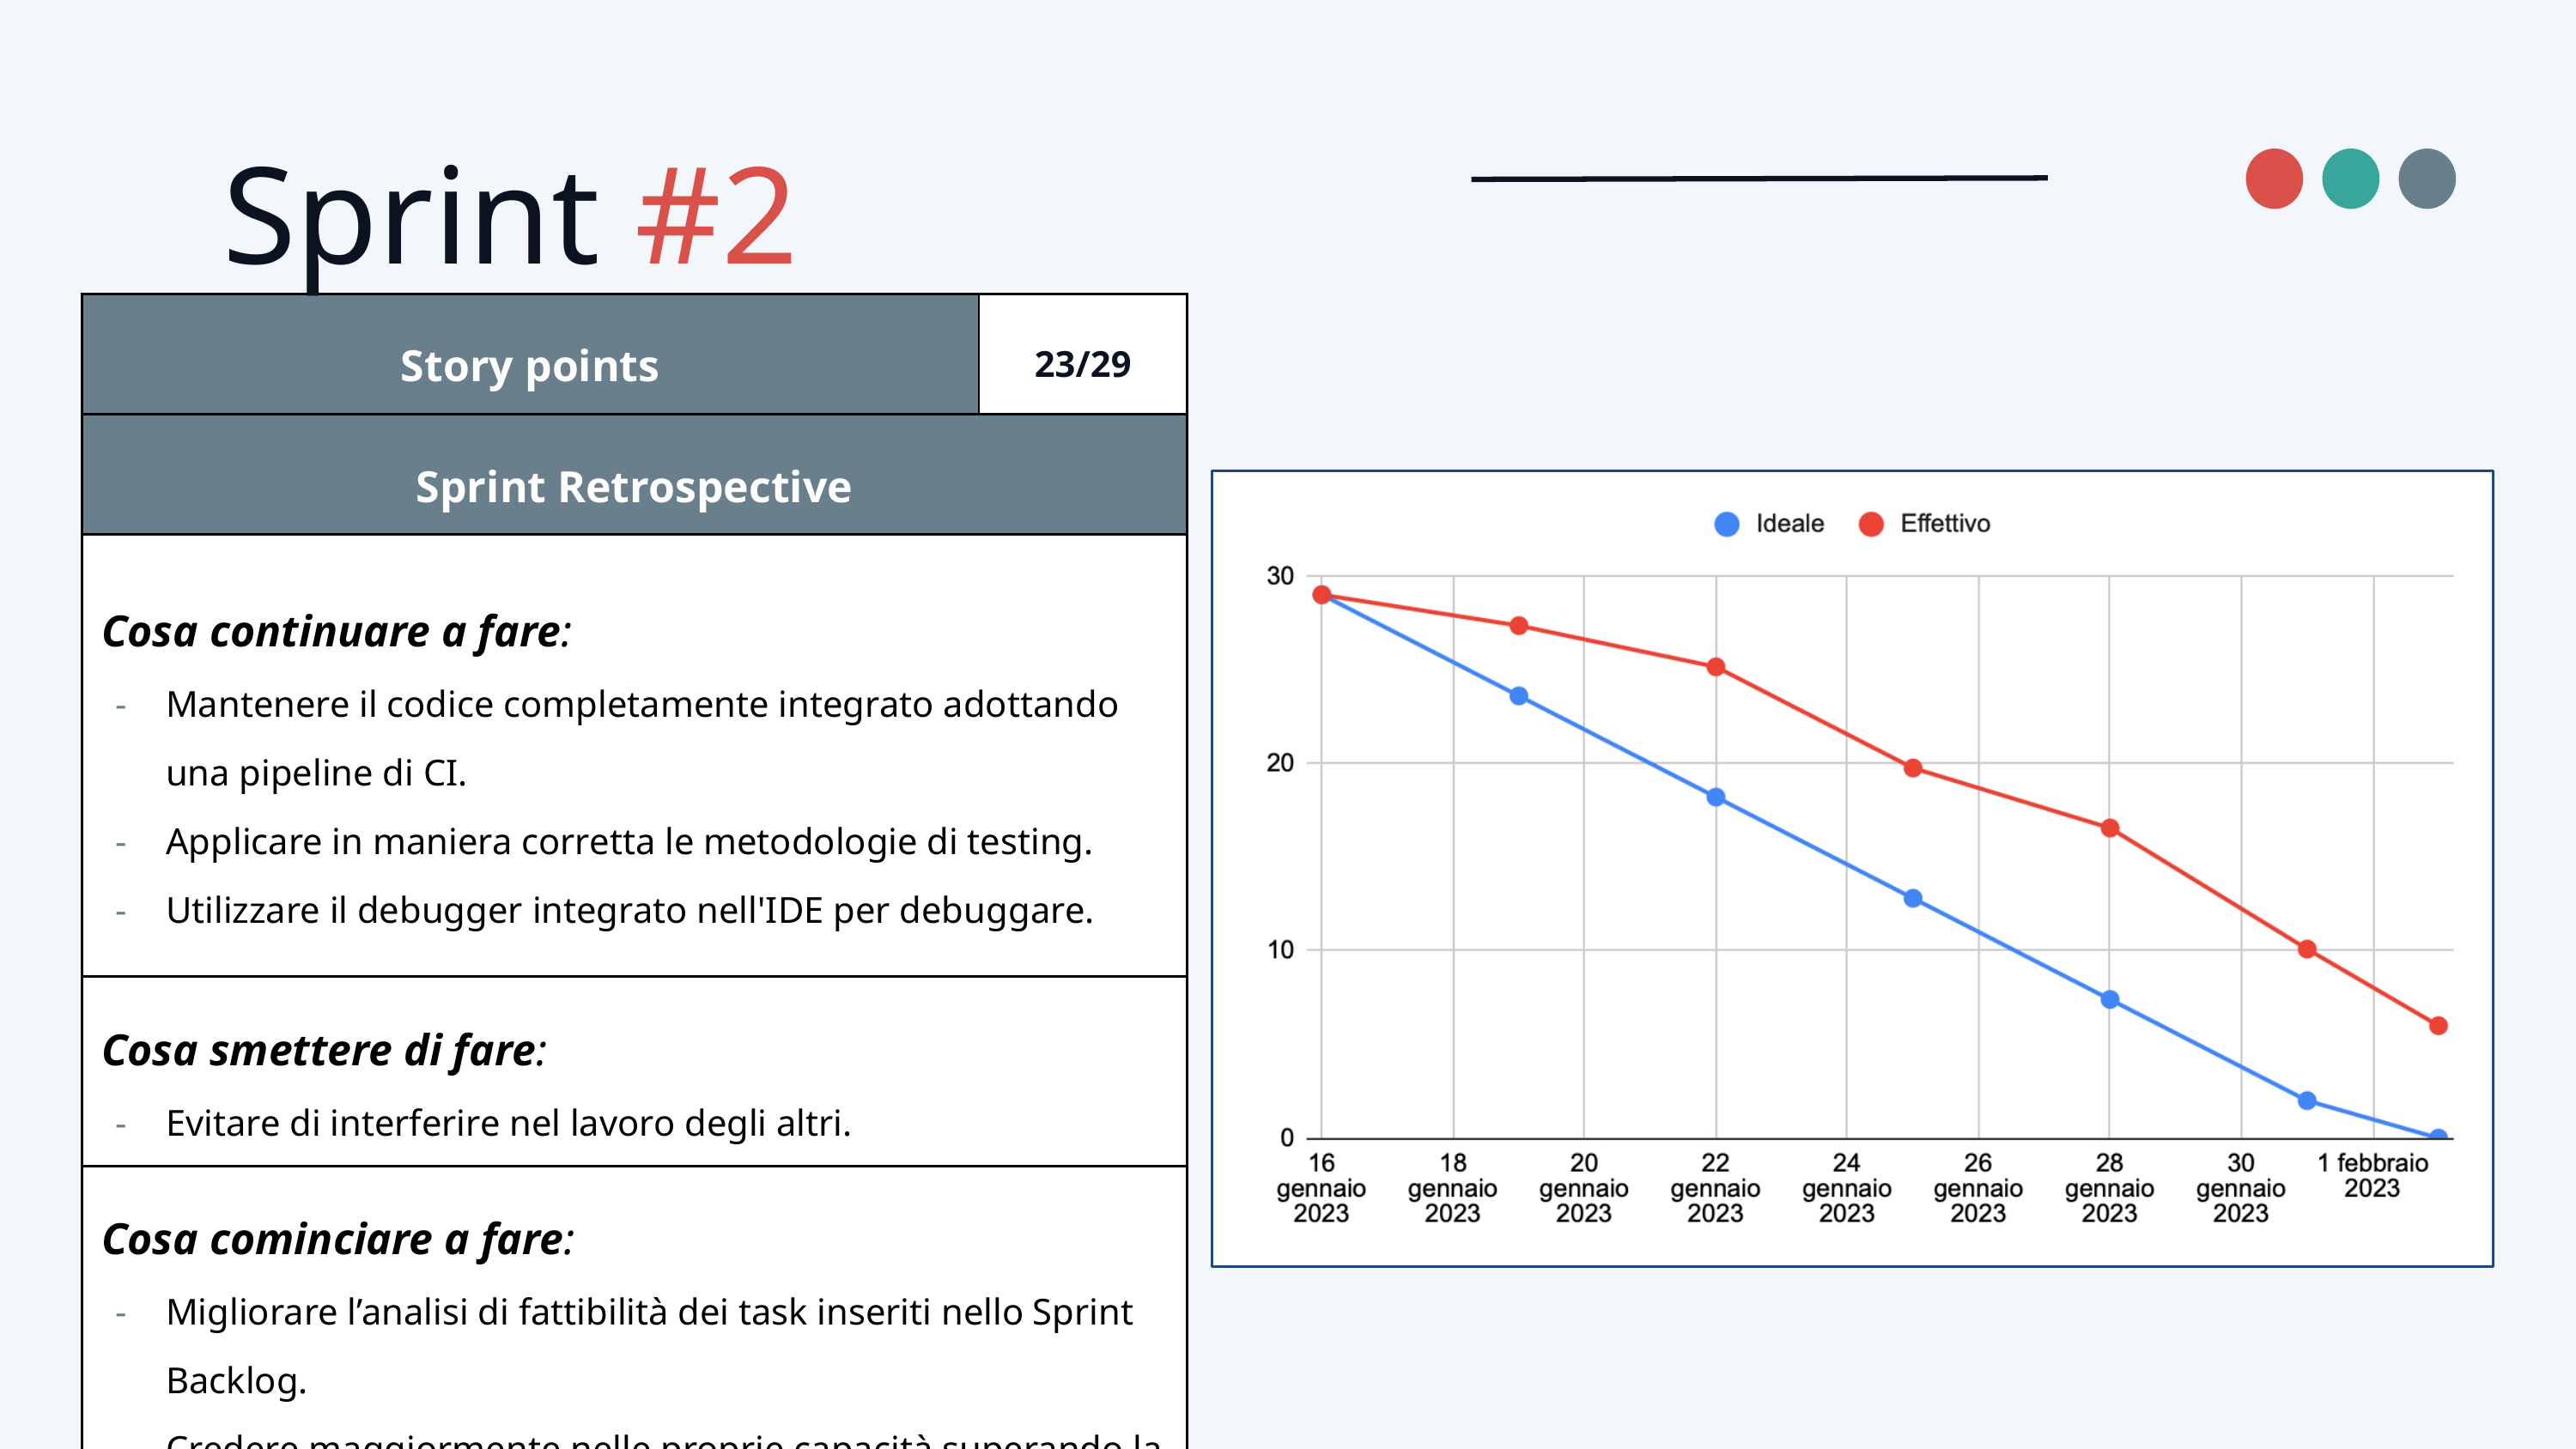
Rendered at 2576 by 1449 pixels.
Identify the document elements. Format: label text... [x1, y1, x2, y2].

text_box [2322, 149, 2380, 209]
text_box Sprint #2 [222, 97, 2354, 291]
text_box [2398, 149, 2457, 209]
table_cell Cosa continuare a fare: Mantenere il codice completamente integrato adottando una pipeline di CI. Applicare in maniera corretta le metodologie di testing. Utilizzare il debugger integrato nell'IDE per debuggare. [83, 536, 1186, 975]
table_cell Cosa cominciare a fare: Migliorare l’analisi di fattibilità dei task inseriti nello Sprint Backlog. Credere maggiormente nelle proprie capacità superando la paura di sbagliare. [83, 1167, 1186, 1449]
table_cell Sprint Retrospective [83, 415, 1186, 533]
picture [1213, 472, 2493, 1266]
table_cell Cosa smettere di fare: Evitare di interferire nel lavoro degli altri. [83, 978, 1186, 1165]
text_box [2245, 149, 2304, 209]
table_header 23/29 [980, 295, 1186, 413]
table_header Story points [83, 295, 978, 413]
